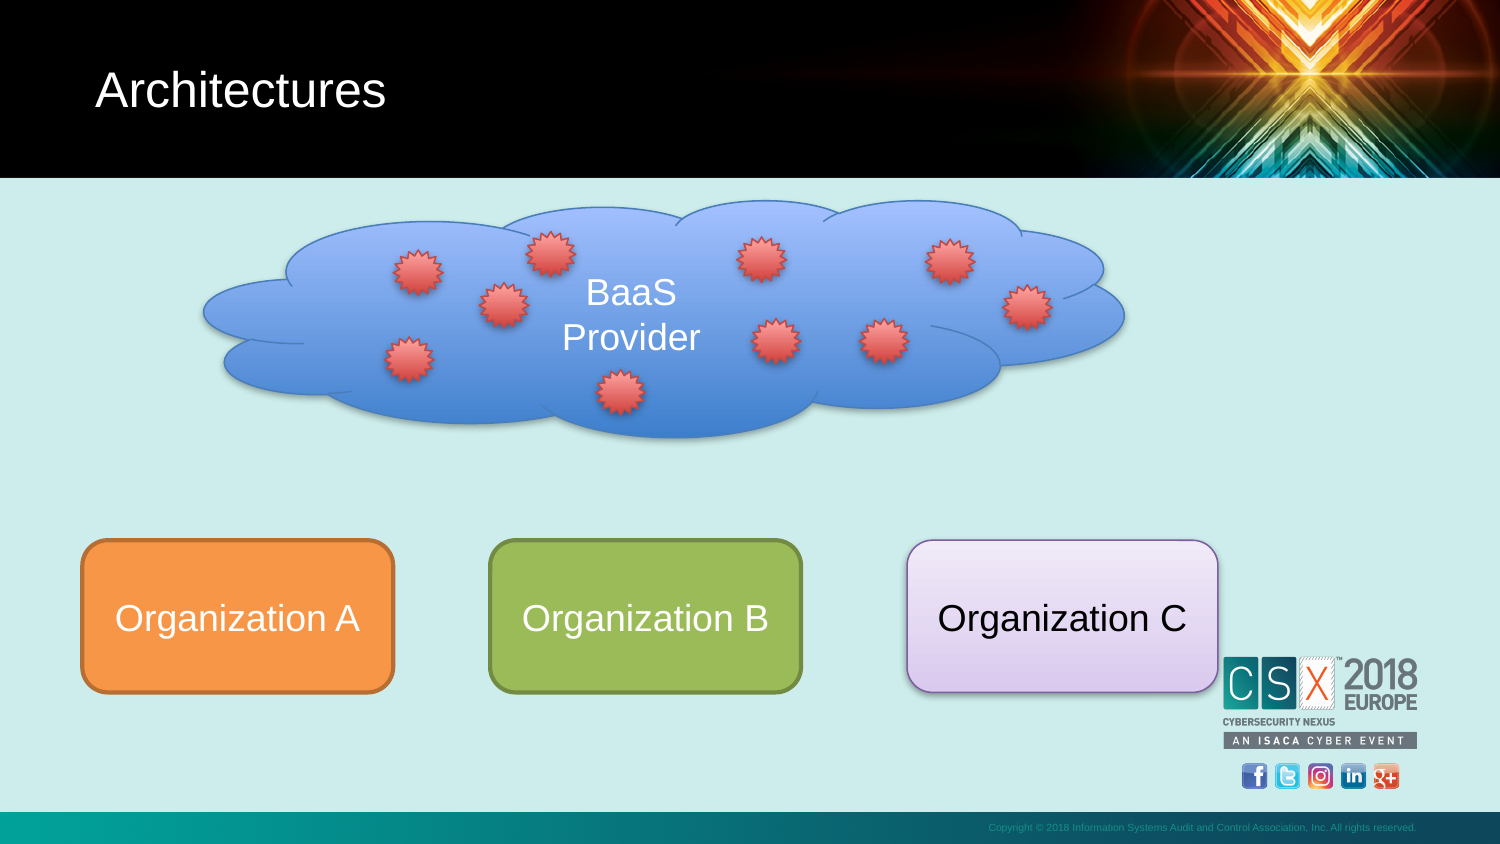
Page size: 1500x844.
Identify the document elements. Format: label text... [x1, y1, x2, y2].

text_box [1001, 283, 1054, 332]
picture [0, 0, 1500, 844]
list Architectures [80, 0, 1219, 176]
text_box BaaS Provider [202, 199, 1126, 439]
text_box [392, 249, 445, 297]
text_box [383, 336, 436, 384]
text_box [525, 230, 577, 278]
text_box Organization B [488, 538, 804, 695]
text_box [858, 317, 910, 365]
text_box [924, 238, 976, 286]
text_box [478, 281, 530, 330]
text_box Organization C [906, 539, 1219, 694]
text_box [735, 236, 788, 284]
text_box [750, 317, 802, 365]
text_box Organization A [80, 538, 396, 695]
text_box [594, 368, 647, 416]
